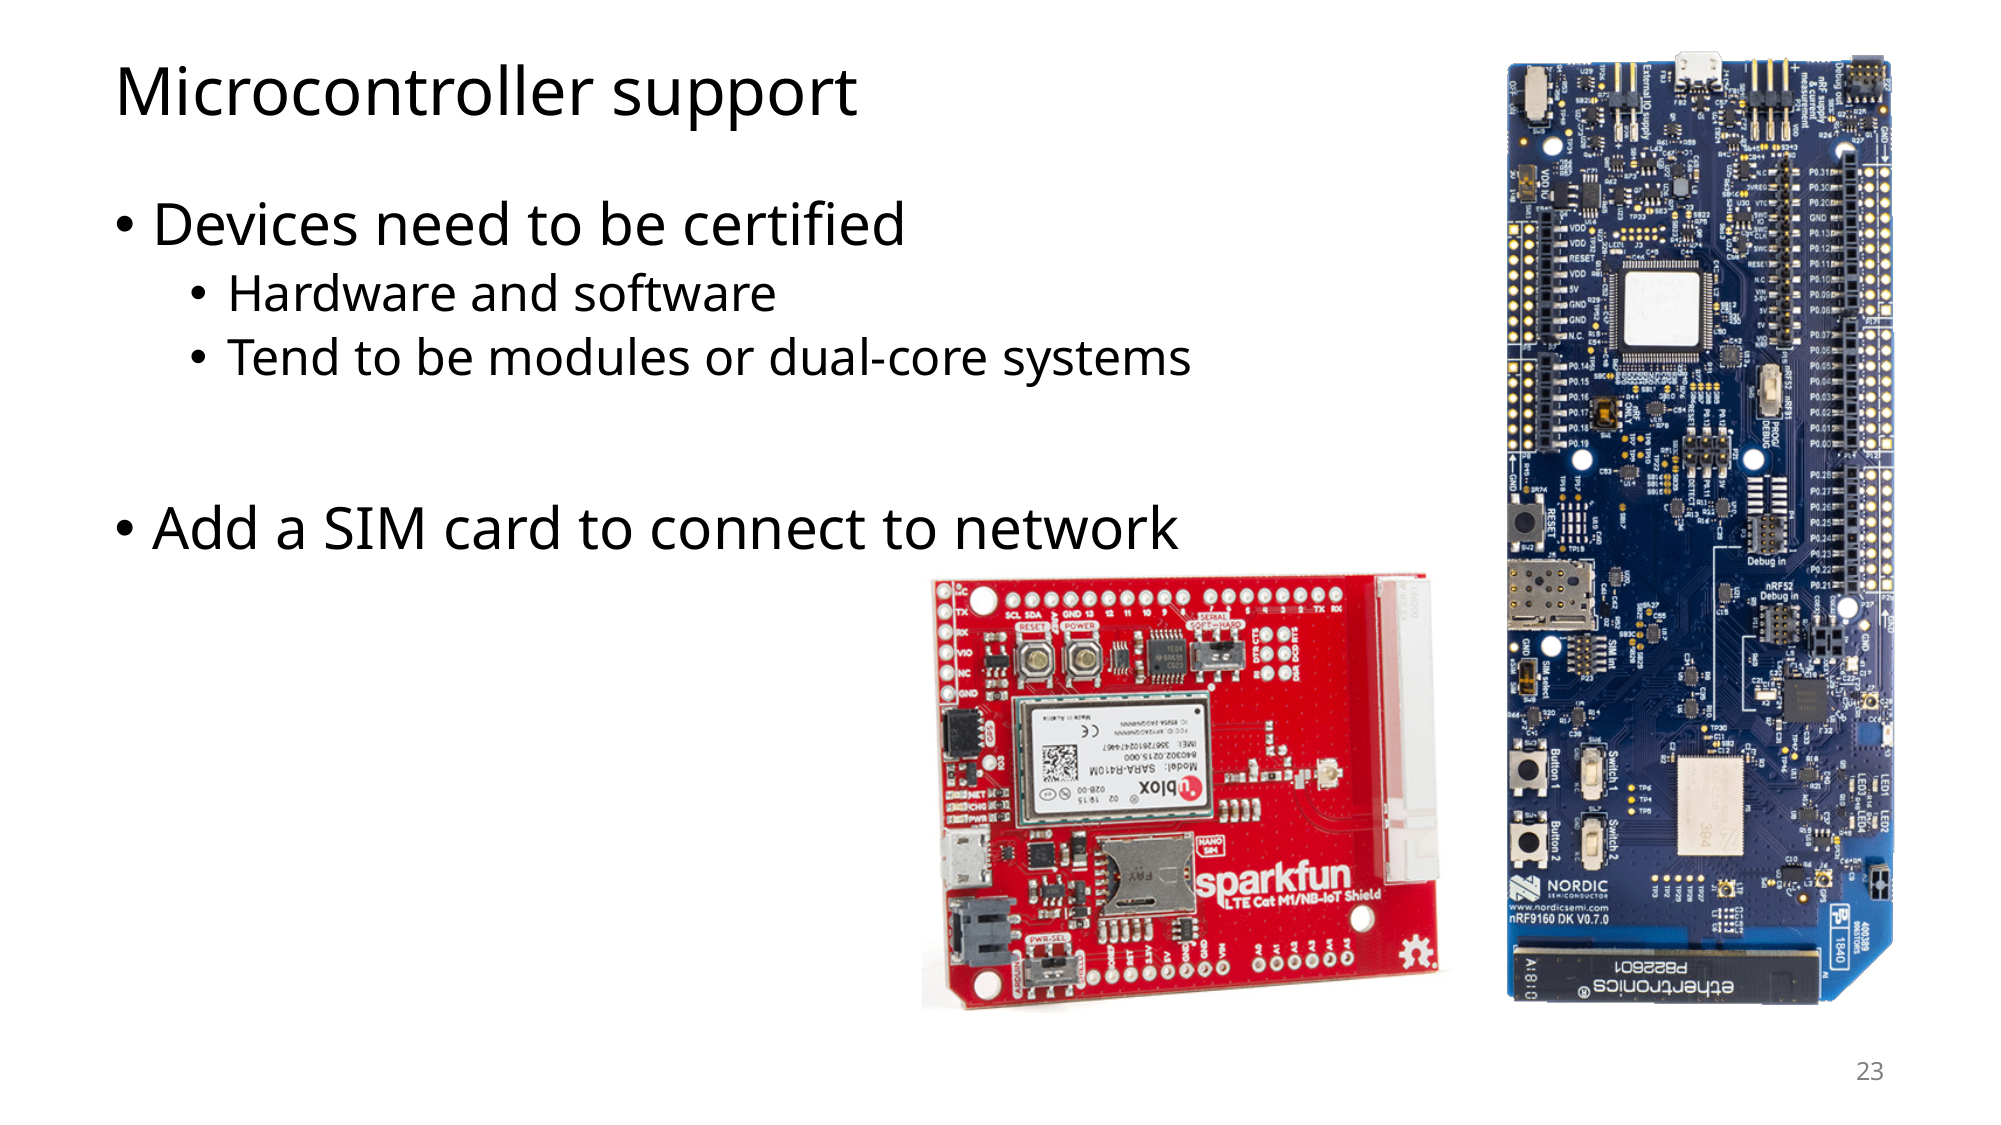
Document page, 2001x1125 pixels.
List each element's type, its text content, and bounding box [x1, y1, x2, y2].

picture [1491, 45, 1900, 1013]
slide_number 23 [1749, 1042, 1900, 1103]
title Microcontroller support [99, 37, 1900, 150]
picture [921, 562, 1457, 1013]
list Devices need to be certified Hardware and software Tend to be modules or dual-core systems Add a SIM card to connect to network [99, 187, 1491, 1013]
